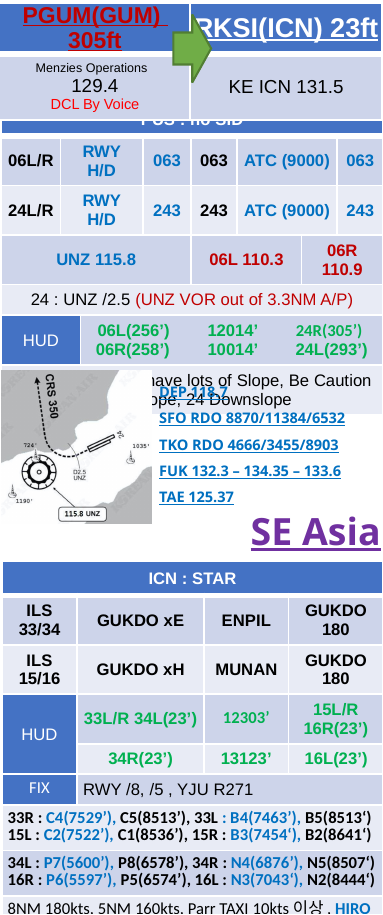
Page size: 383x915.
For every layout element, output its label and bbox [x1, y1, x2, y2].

table_cell [338, 139, 382, 185]
table_cell [3, 851, 382, 895]
table_cell [0, 57, 189, 119]
table_cell [238, 139, 336, 185]
table_cell [144, 139, 190, 185]
table_cell [191, 57, 381, 119]
picture [0, 370, 152, 524]
table_cell [192, 186, 236, 234]
table_cell [2, 366, 382, 370]
table_cell [2, 236, 190, 284]
table_cell [2, 316, 80, 364]
table_cell [205, 745, 288, 773]
table_header [191, 4, 381, 51]
table_cell [302, 236, 382, 284]
table_cell [238, 186, 336, 234]
table_cell [2, 285, 382, 314]
table_cell [192, 139, 236, 185]
table_cell [78, 695, 203, 743]
table_cell [3, 897, 382, 914]
table_cell [289, 695, 382, 743]
table_cell [2, 139, 60, 185]
table_cell [81, 316, 382, 364]
table_cell [289, 745, 382, 773]
table_cell [3, 598, 76, 644]
table_cell [2, 186, 60, 234]
table_cell [338, 186, 382, 234]
table_header [0, 4, 189, 51]
table_cell [61, 186, 142, 234]
table_cell [289, 598, 382, 644]
table_cell [78, 745, 203, 773]
table_cell [3, 646, 76, 693]
table_cell [3, 775, 76, 804]
text_box [173, 14, 212, 83]
table_cell [289, 646, 382, 693]
text_box [144, 368, 382, 559]
table_cell [205, 646, 288, 693]
table_header [2, 121, 382, 133]
table_cell [3, 806, 382, 850]
table_cell [144, 186, 190, 234]
table_header [3, 562, 382, 593]
table_cell [78, 598, 203, 644]
table_cell [205, 598, 288, 644]
table_cell [61, 139, 142, 185]
table_cell [78, 775, 382, 804]
table_cell [78, 646, 203, 693]
table_cell [192, 236, 301, 284]
table_cell [205, 695, 288, 743]
table_cell [3, 695, 76, 773]
